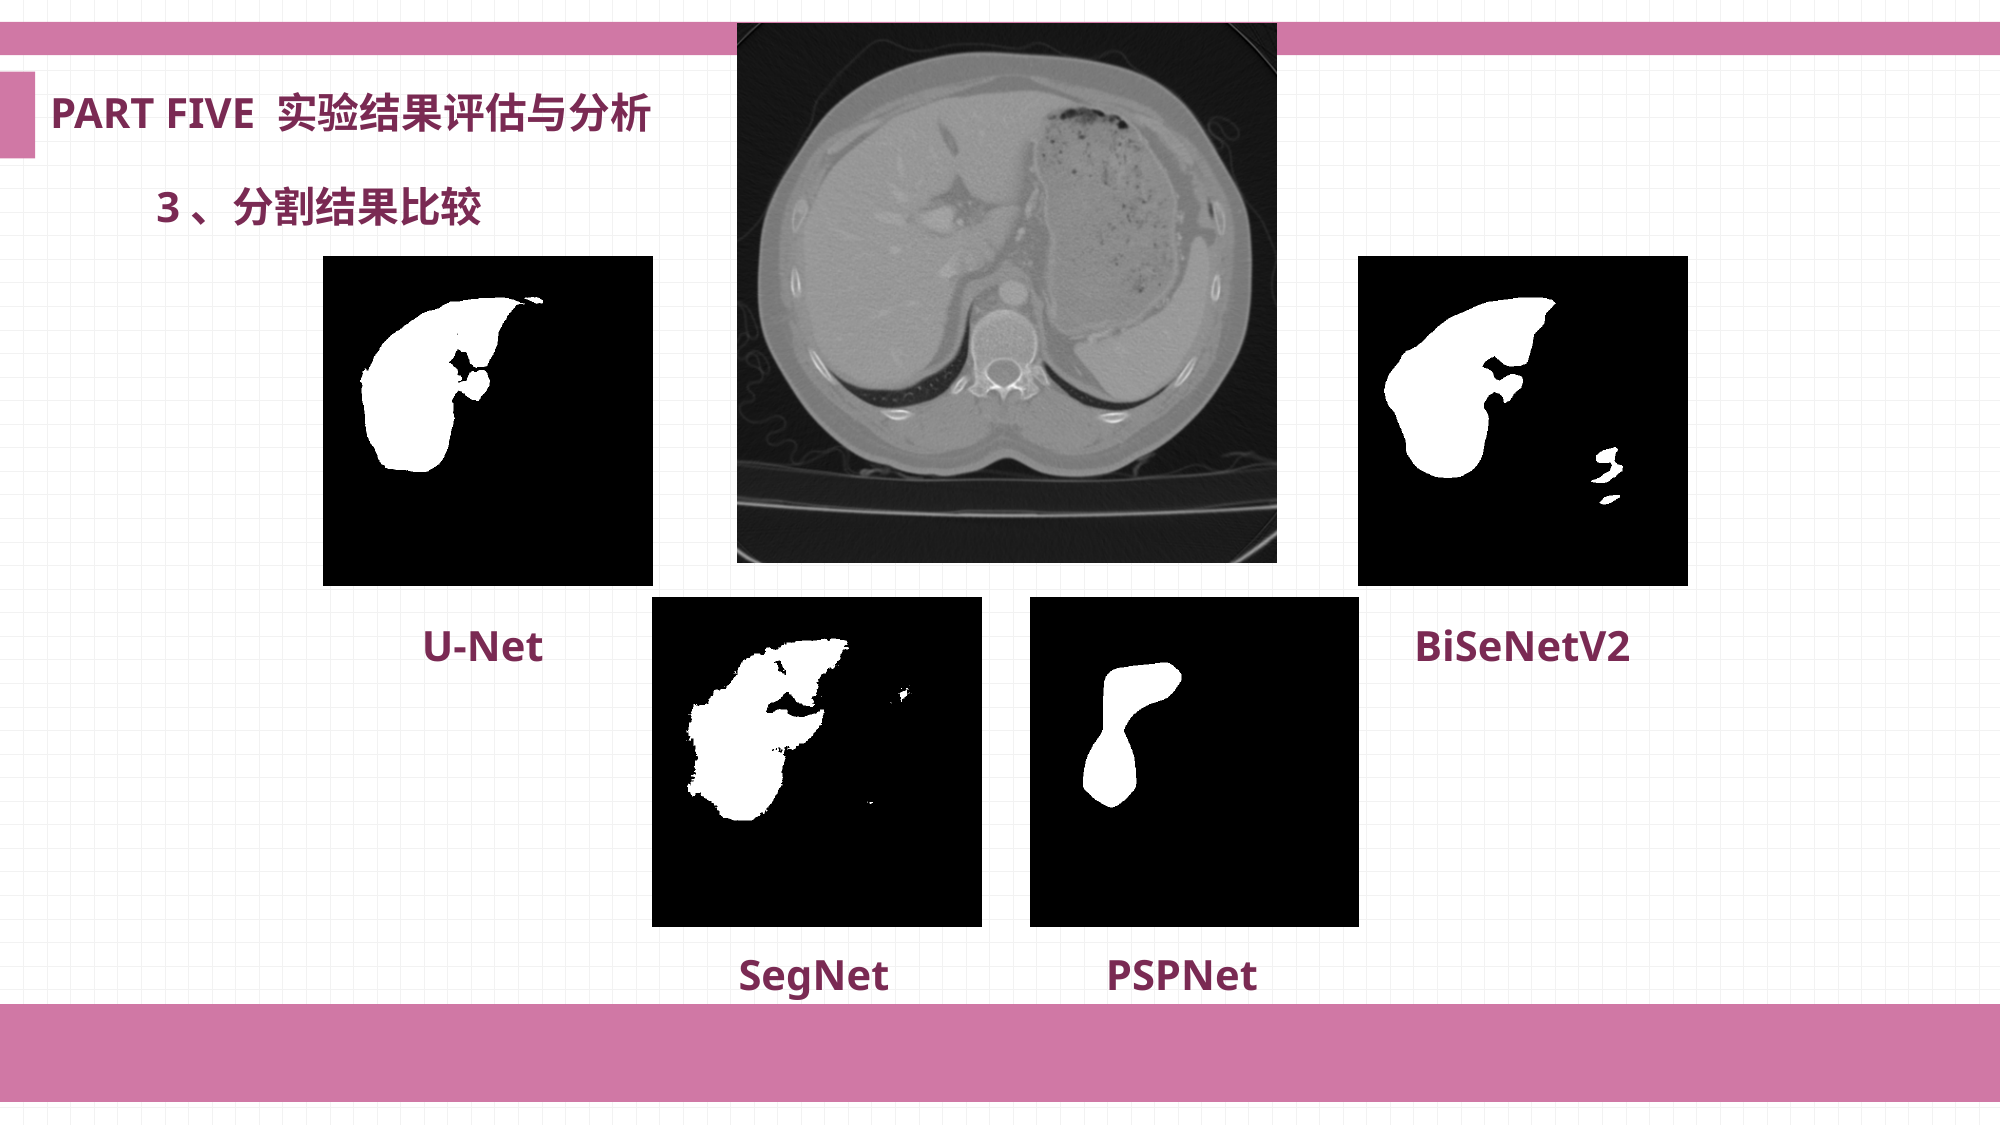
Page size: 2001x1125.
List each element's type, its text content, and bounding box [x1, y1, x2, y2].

text_box PSPNet [1037, 927, 1327, 1007]
picture [737, 23, 1277, 563]
text_box BiSeNetV2 [1378, 597, 1667, 678]
text_box SegNet [669, 927, 959, 1007]
list PART FIVE 实验结果评估与分析 [34, 70, 737, 159]
text_box U-Net [338, 597, 627, 678]
picture [1358, 256, 1688, 586]
text_box 3、分割结果比较 [141, 158, 637, 239]
picture [1029, 597, 1359, 927]
picture [323, 256, 653, 586]
picture [652, 597, 982, 927]
